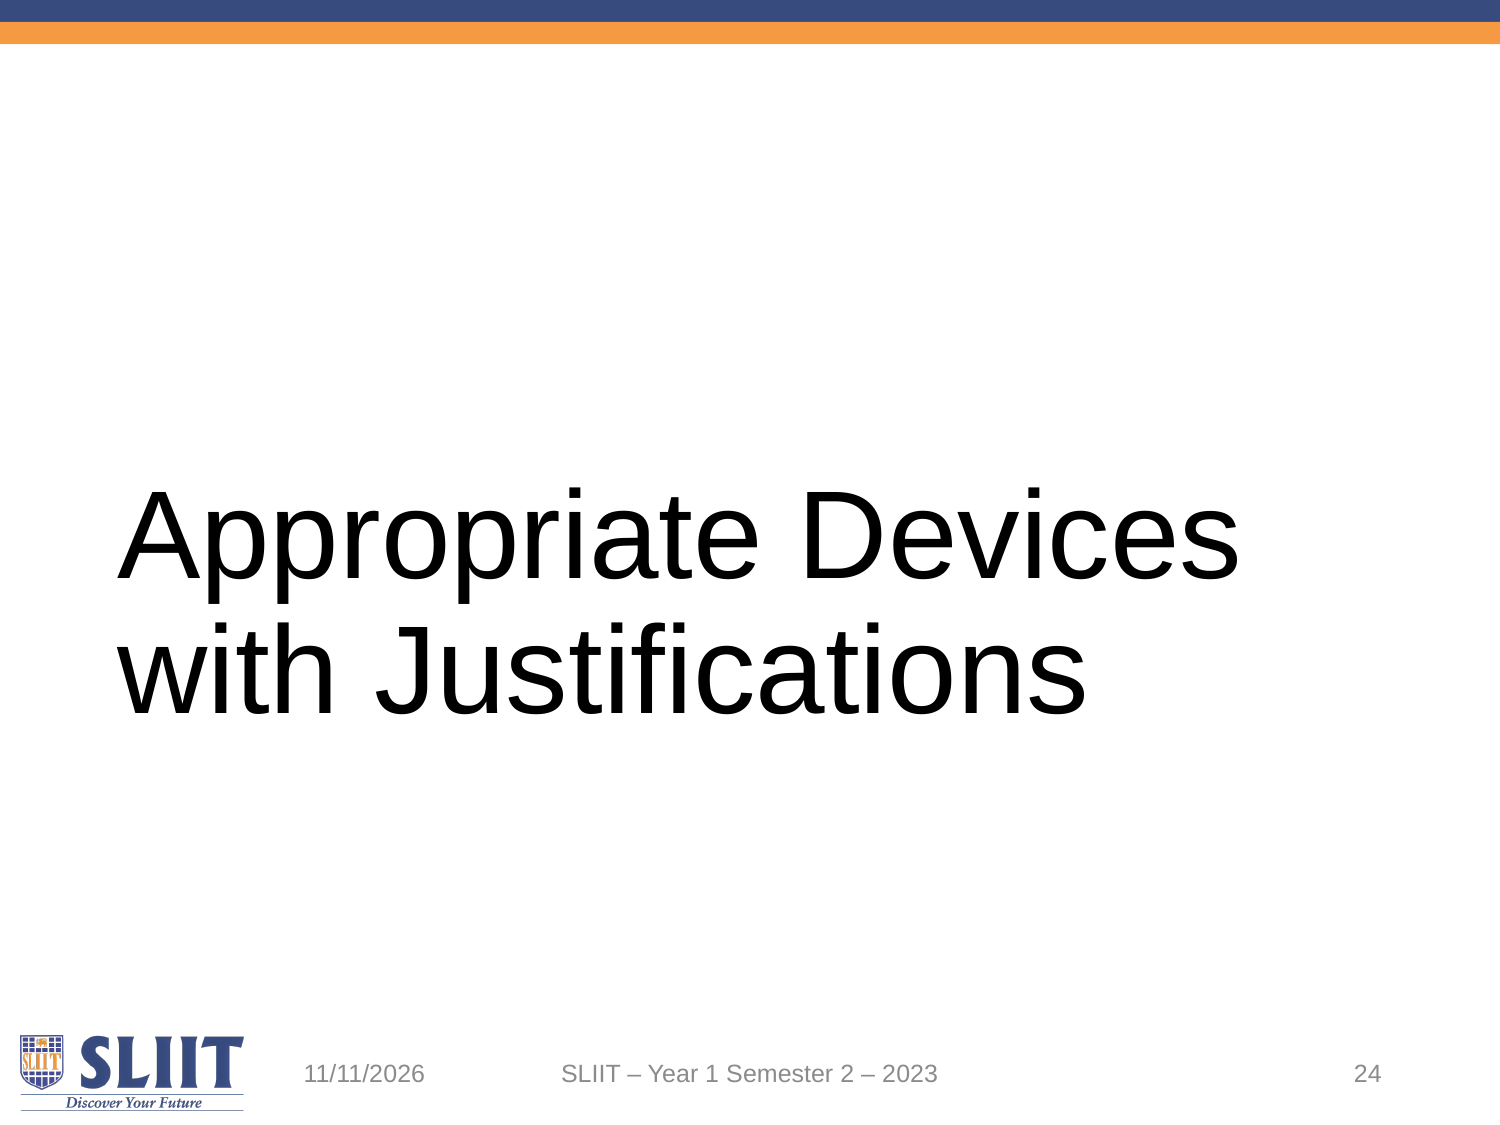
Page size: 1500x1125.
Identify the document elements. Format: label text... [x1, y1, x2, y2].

picture [20, 1035, 244, 1111]
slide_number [103, 1042, 441, 1103]
slide_number 24 [1059, 1042, 1397, 1103]
footer SLIIT – Year 1 Semester 2 – 2023 [496, 1042, 1004, 1103]
title Appropriate Devices with Justifications [102, 280, 1397, 749]
